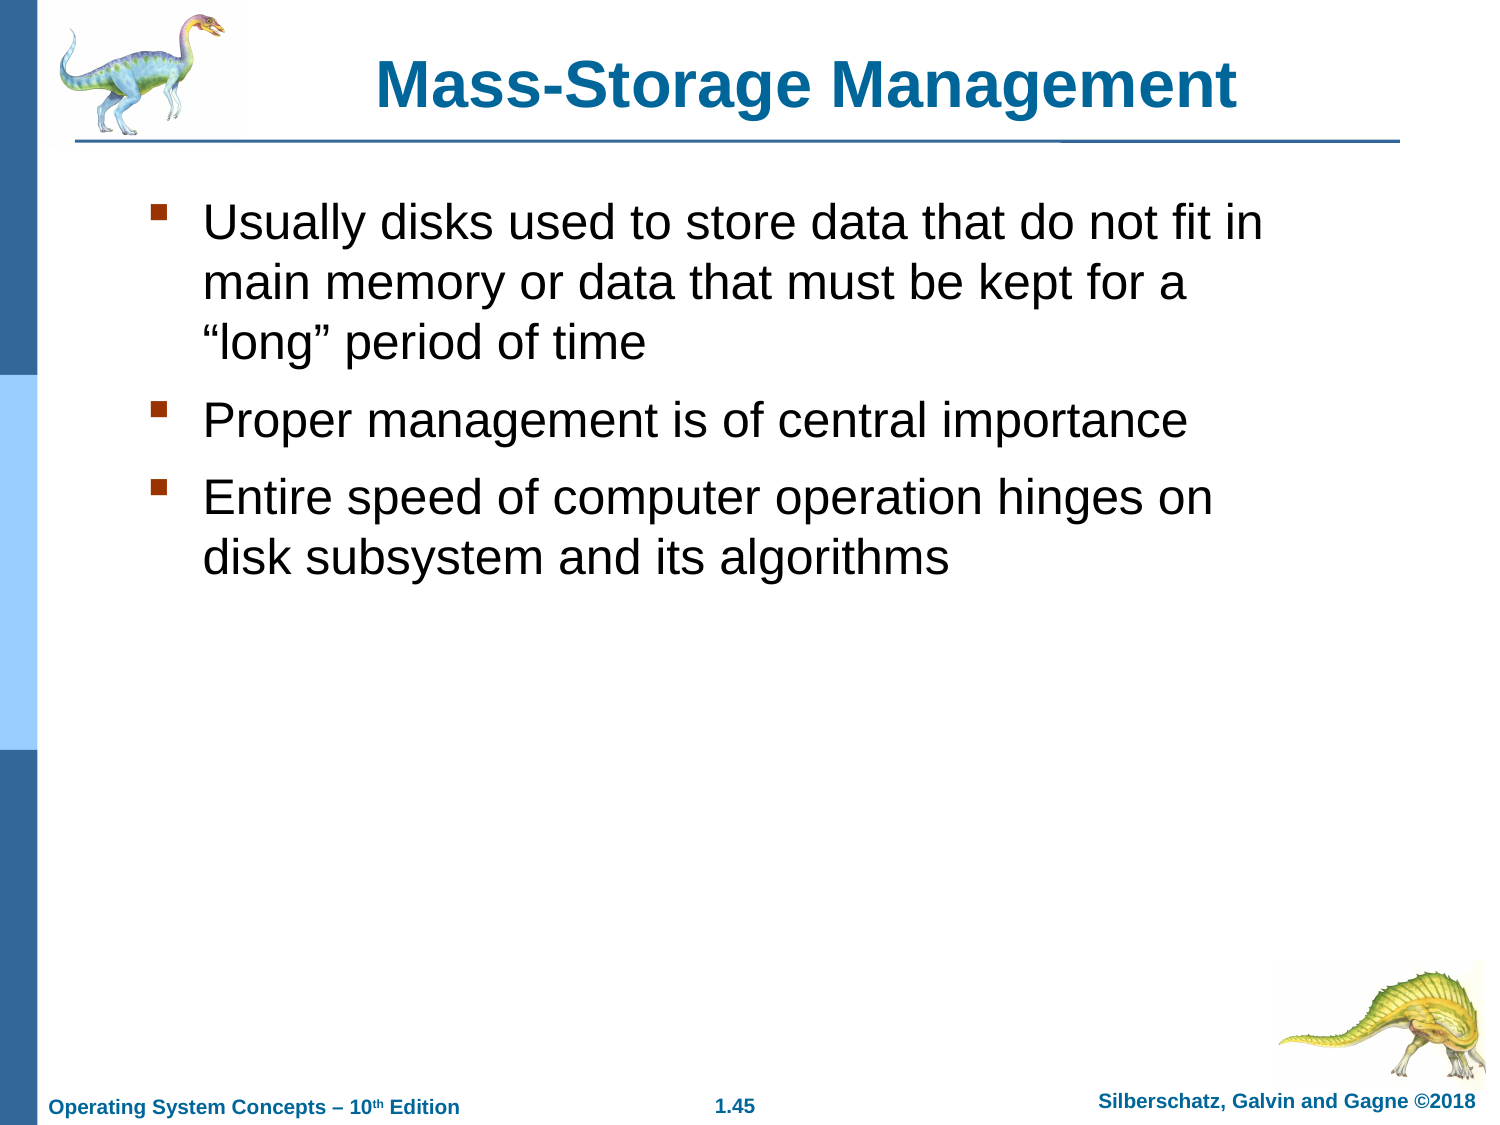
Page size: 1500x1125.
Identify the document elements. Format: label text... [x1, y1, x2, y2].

picture [1275, 959, 1486, 1090]
list Usually disks used to store data that do not fit in main memory or data that must be kept for a “long” period of time Proper management is of central importance Entire speed of computer operation hinges on disk subsystem and its algorithms [131, 182, 1281, 947]
title Mass-Storage Management [218, 33, 1396, 128]
picture [46, 0, 243, 149]
